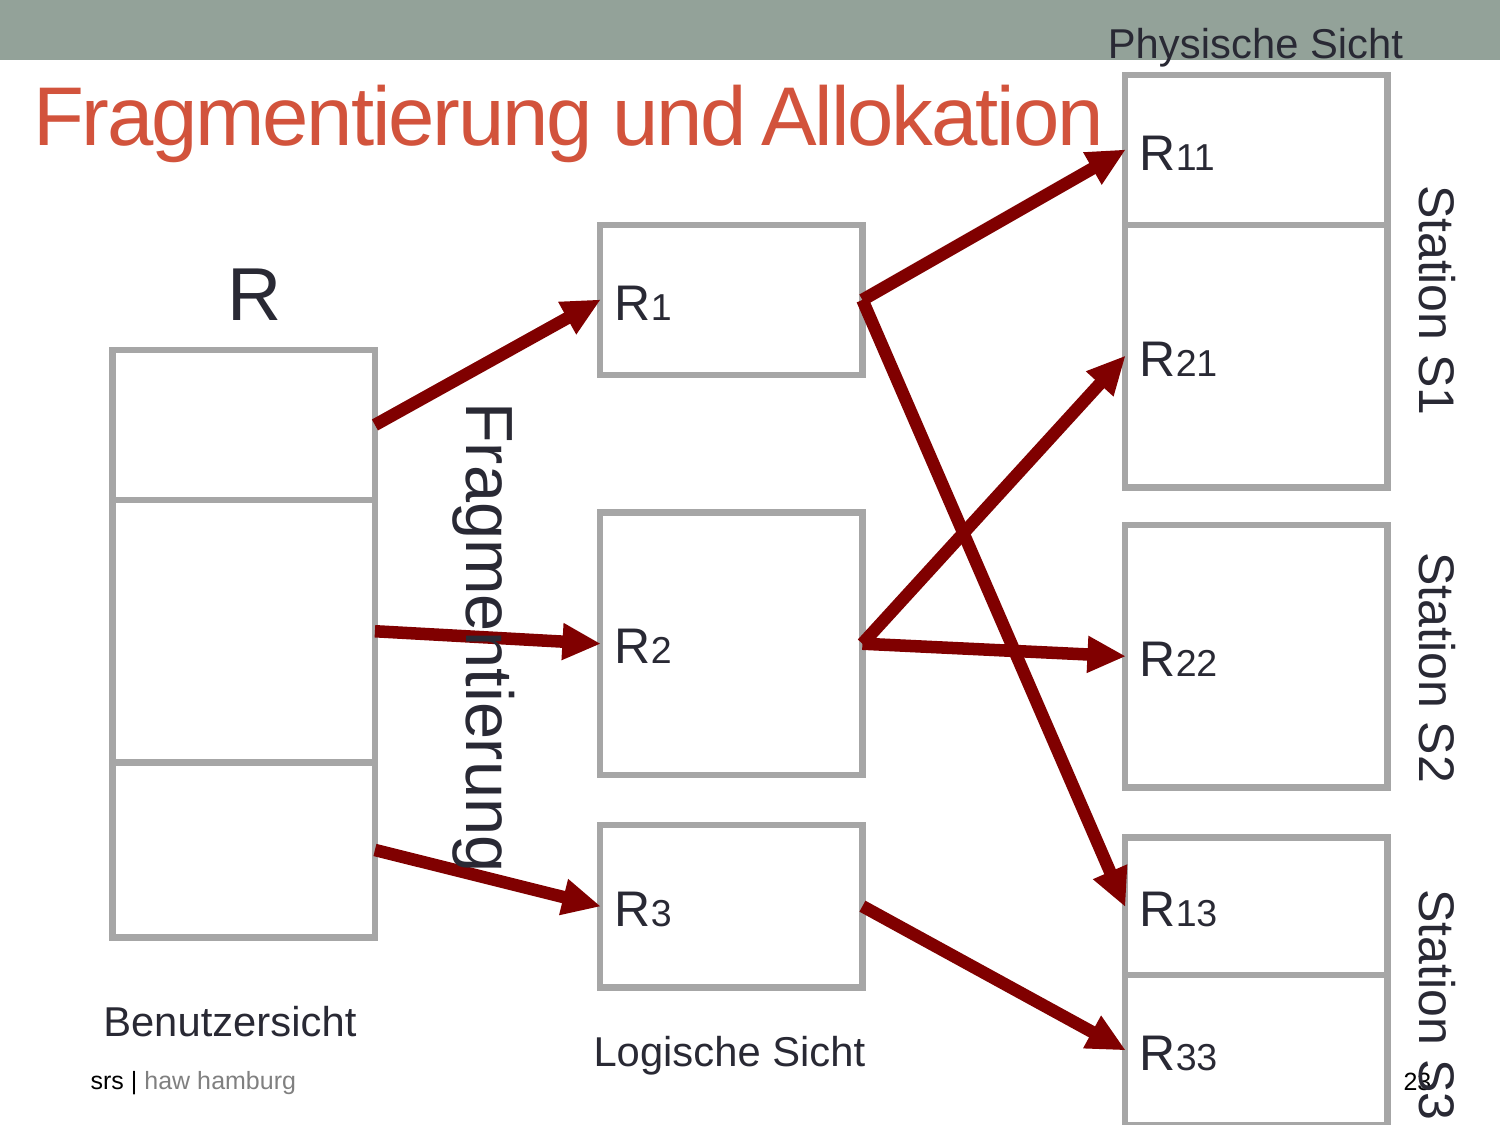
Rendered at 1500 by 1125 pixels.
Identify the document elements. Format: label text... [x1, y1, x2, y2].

text_box R13 [1130, 837, 1388, 974]
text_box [865, 355, 1123, 642]
text_box Station S2 [1394, 537, 1486, 786]
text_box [865, 663, 1123, 905]
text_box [865, 905, 1123, 1051]
text_box R21 [1130, 224, 1388, 488]
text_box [377, 299, 598, 426]
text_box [377, 849, 598, 907]
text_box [865, 299, 1123, 355]
text_box Station S1 [1394, 170, 1486, 419]
text_box [112, 500, 375, 762]
text_box R1 [600, 224, 862, 375]
title Fragmentierung und Allokation [18, 30, 1125, 194]
text_box Benutzersicht [88, 987, 372, 1053]
text_box R3 [600, 824, 862, 988]
text_box R33 [1125, 974, 1388, 1125]
text_box Fragmentierung [437, 652, 549, 846]
text_box Physische Sicht [1093, 9, 1418, 75]
text_box [112, 762, 375, 938]
text_box R [212, 237, 297, 343]
text_box Fragmentierung [437, 433, 549, 628]
text_box R2 [600, 512, 862, 775]
text_box Logische Sicht [578, 1017, 881, 1083]
text_box Station S3 [1394, 875, 1486, 1124]
text_box [112, 349, 375, 500]
text_box R11 [1125, 75, 1388, 224]
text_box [865, 149, 1123, 298]
text_box R22 [1130, 525, 1388, 788]
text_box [377, 630, 598, 644]
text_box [865, 643, 1123, 657]
